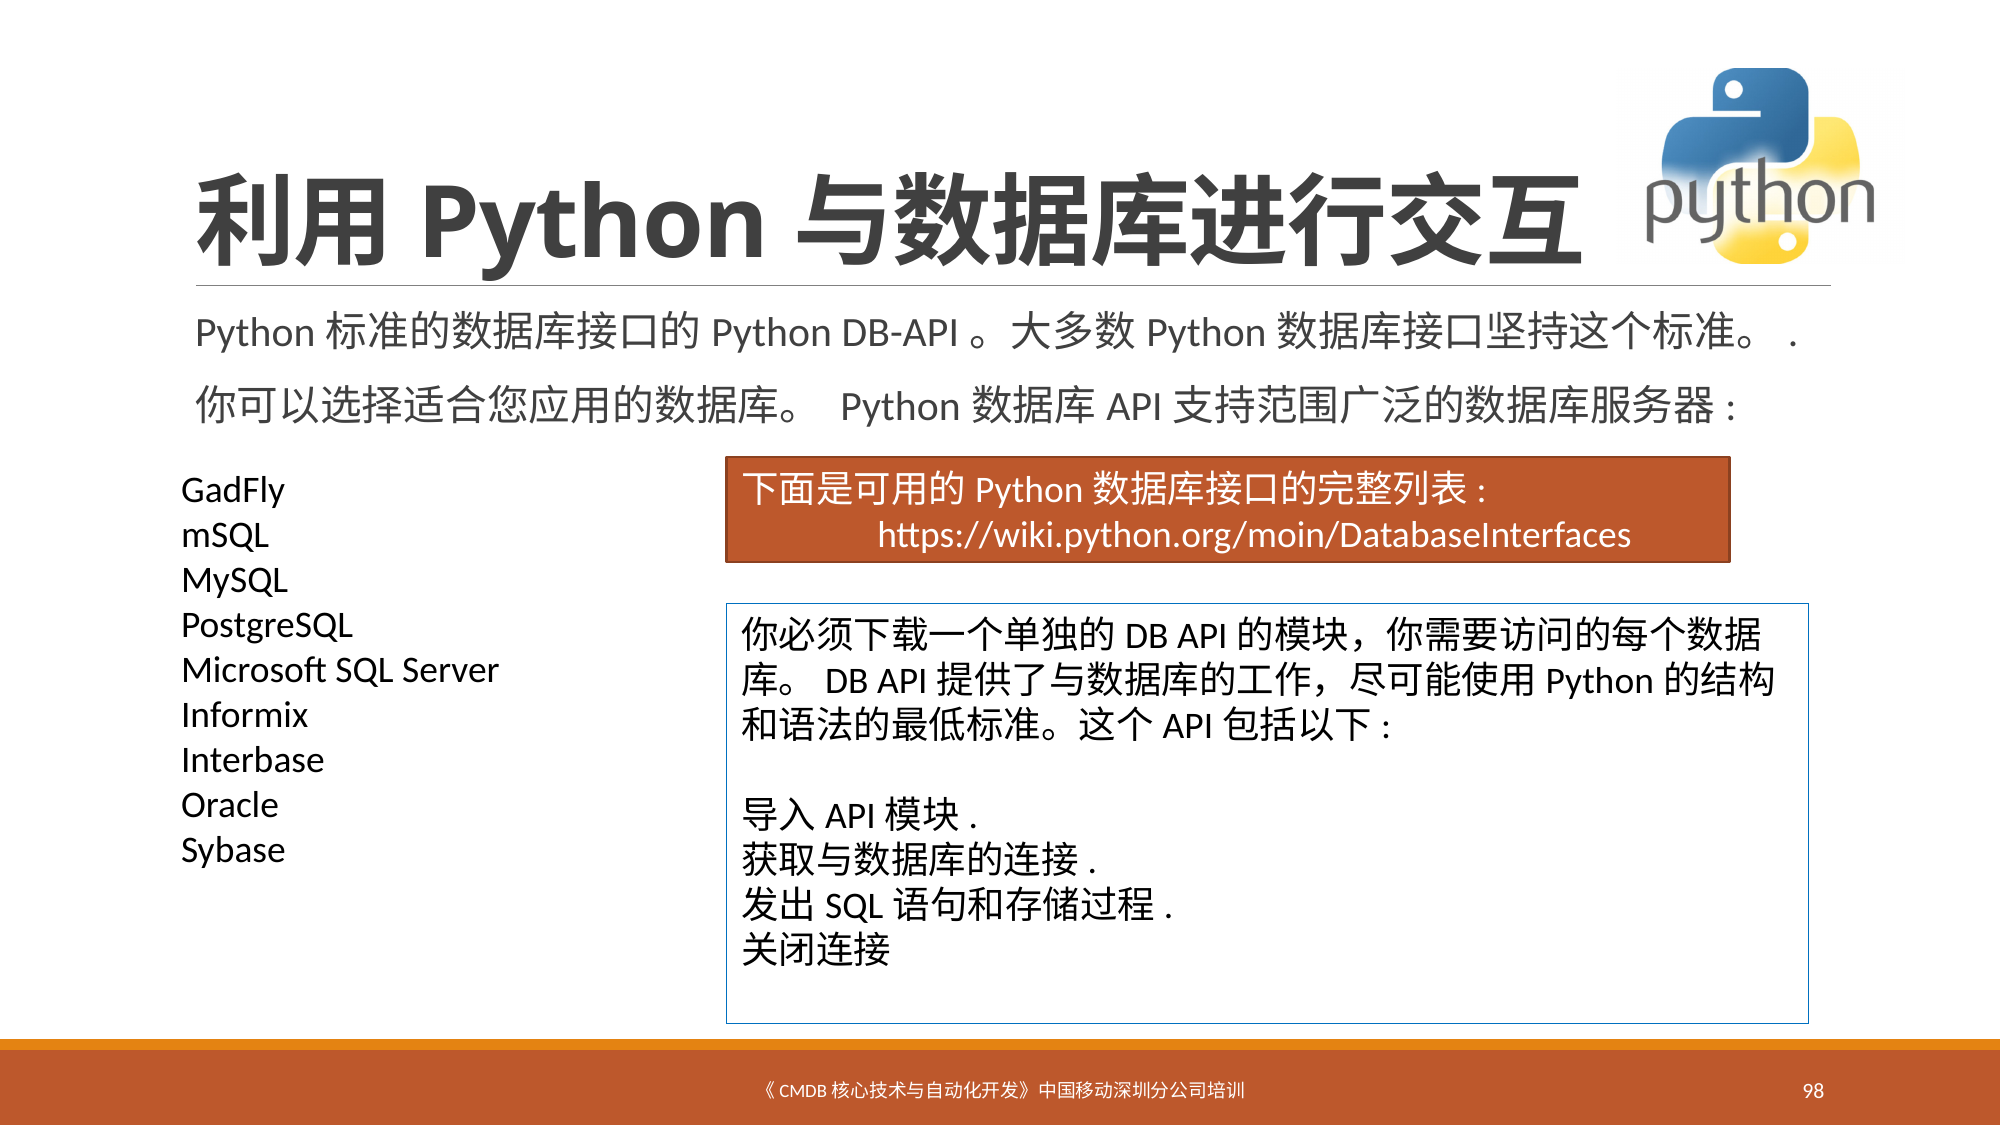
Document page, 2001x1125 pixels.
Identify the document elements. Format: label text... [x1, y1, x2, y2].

text_box 你必须下载一个单独的DB API的模块，你需要访问的每个数据库。DB API提供了与数据库的工作，尽可能使用Python的结构和语法的最低标准。这个API包括以下: 导入API模块. 获取与数据库的连接. 发出SQL语句和存储过程. 关闭连接 [726, 603, 1809, 1024]
title 利用Python与数据库进行交互 [180, 47, 1830, 285]
list Python标准的数据库接口的Python DB-API。大多数Python数据库接口坚持这个标准。. 你可以选择适合您应用的数据库。 Python数据库API支持范围广泛的数据库服务器: [180, 302, 1830, 470]
picture [1616, 68, 1906, 264]
footer 《CMDB核心技术与自动化开发》中国移动深圳分公司培训 [604, 1059, 1396, 1120]
text_box GadFly mSQL MySQL PostgreSQL Microsoft SQL Server Informix Interbase Oracle Sybase [166, 457, 1043, 922]
text_box 下面是可用的Python数据库接口的完整列表: https://wiki.python.org/moin/DatabaseInterfaces [725, 456, 1731, 563]
slide_number 98 [1624, 1059, 1840, 1120]
